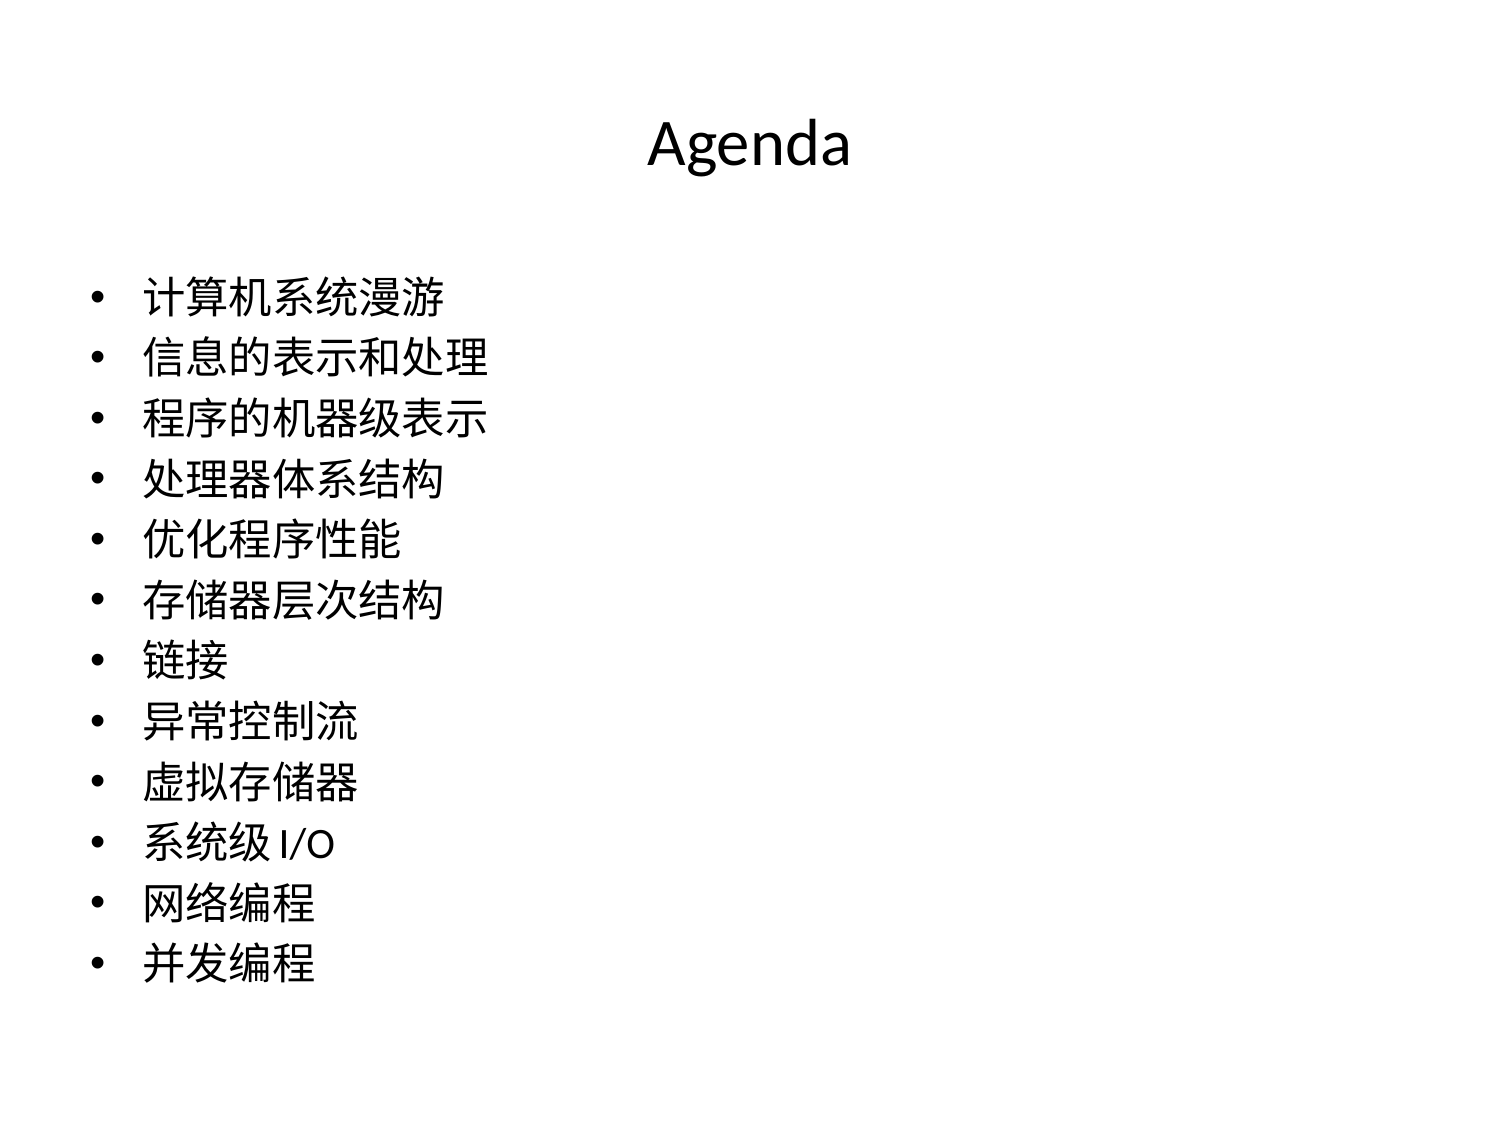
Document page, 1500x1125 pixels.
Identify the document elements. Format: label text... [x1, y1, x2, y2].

list 计算机系统漫游 信息的表示和处理 程序的机器级表示 处理器体系结构 优化程序性能 存储器层次结构 链接 异常控制流 虚拟存储器 系统级I/O 网络编程 并发编程 [75, 262, 1425, 1005]
title Agenda [75, 45, 1425, 233]
